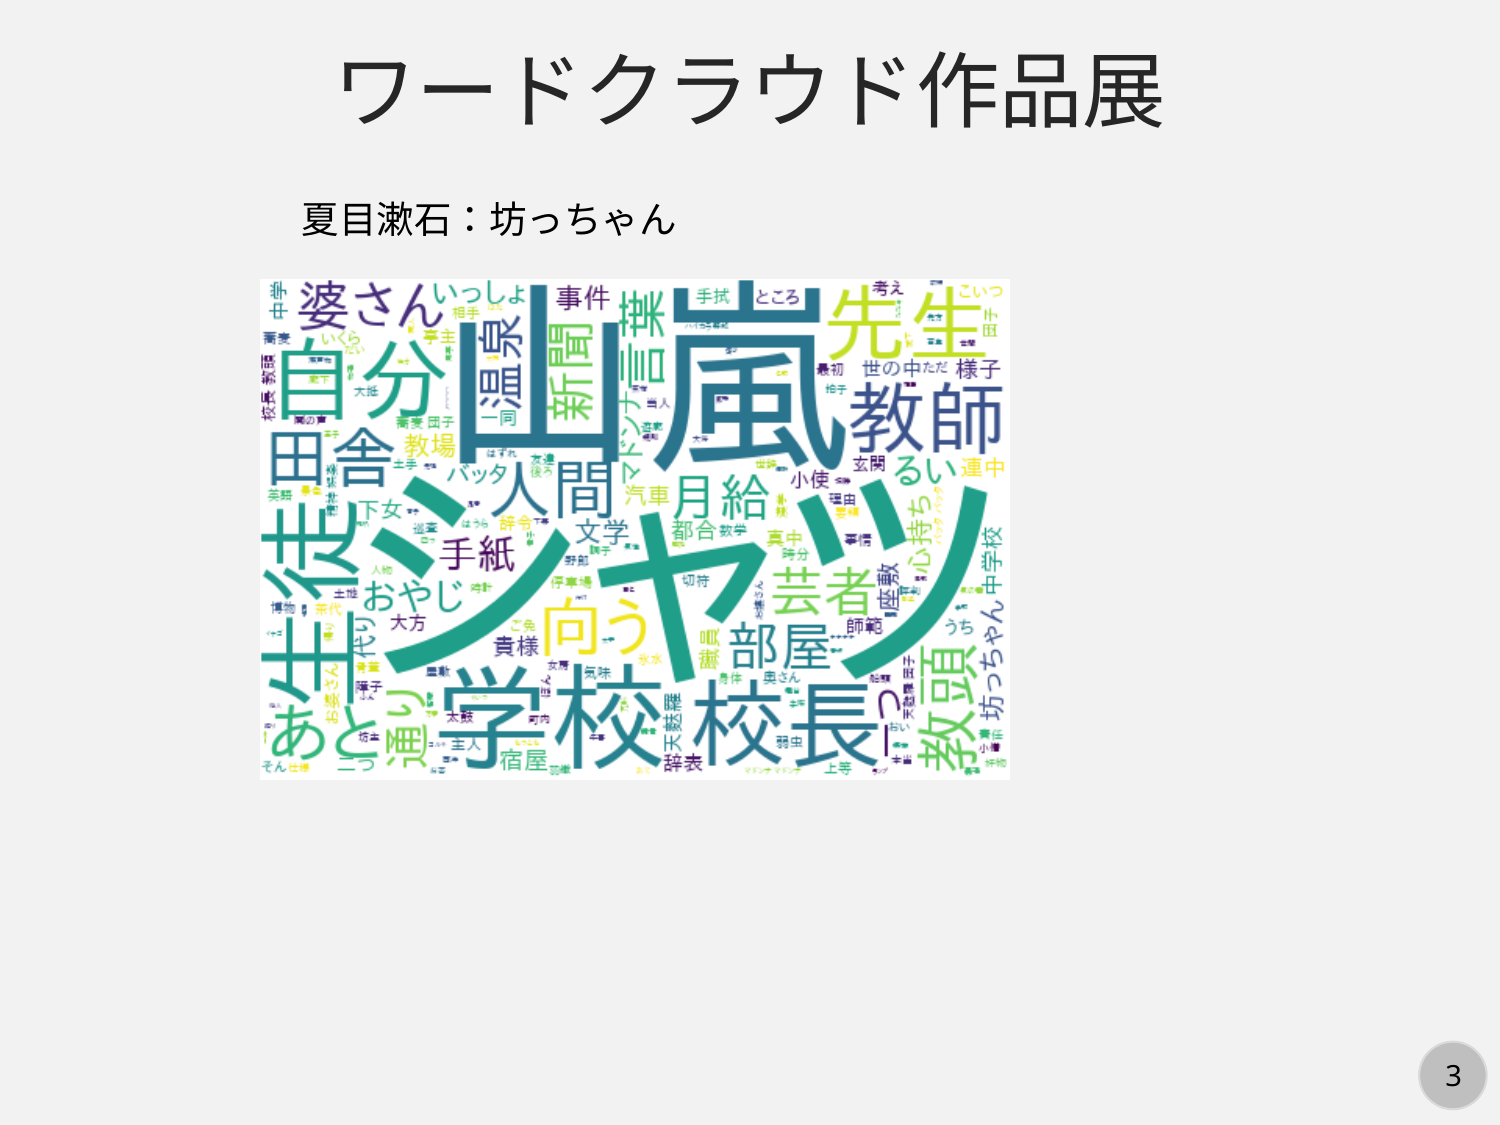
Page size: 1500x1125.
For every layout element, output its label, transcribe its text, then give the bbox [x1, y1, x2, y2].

text_box 夏目漱石：坊っちゃん [287, 188, 692, 248]
picture [259, 279, 1010, 780]
list ワードクラウド作品展 [0, 31, 1500, 155]
